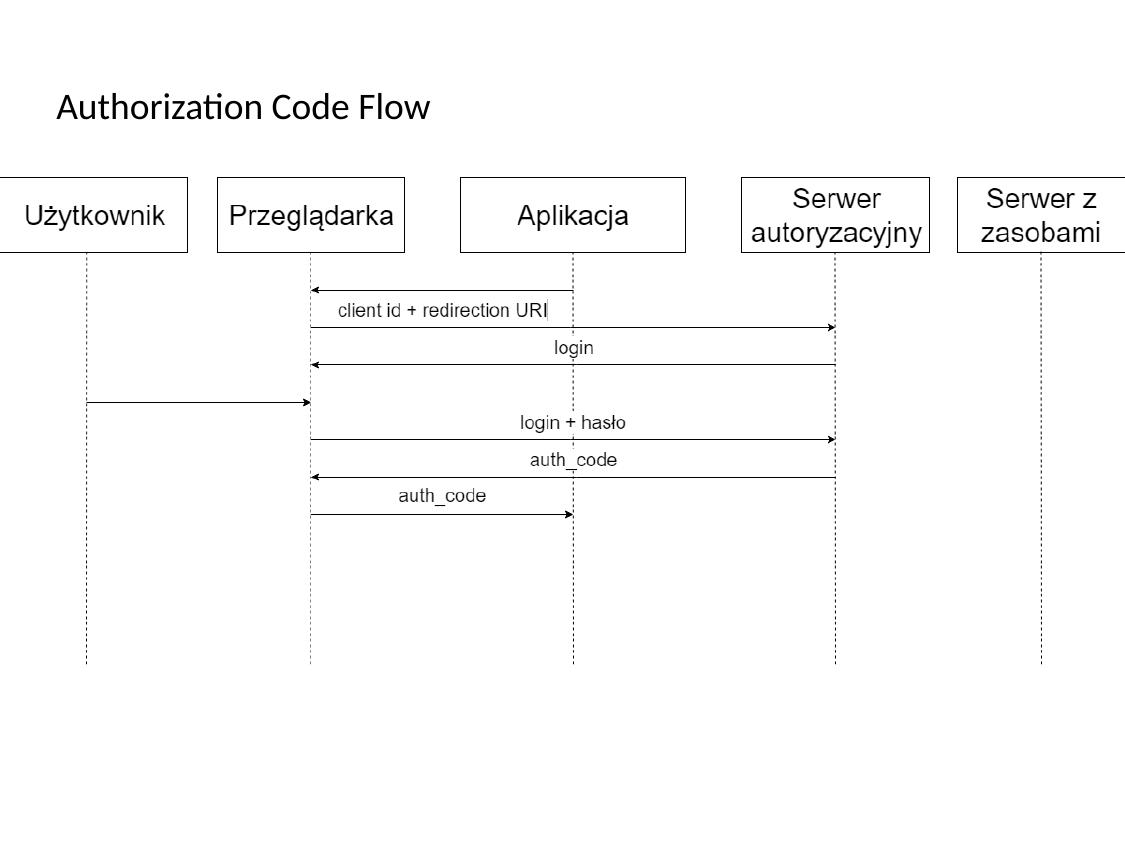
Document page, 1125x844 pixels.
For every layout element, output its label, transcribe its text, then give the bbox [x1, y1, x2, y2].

text_box Authorization Code Flow [56, 33, 1069, 175]
picture [0, 176, 1125, 666]
